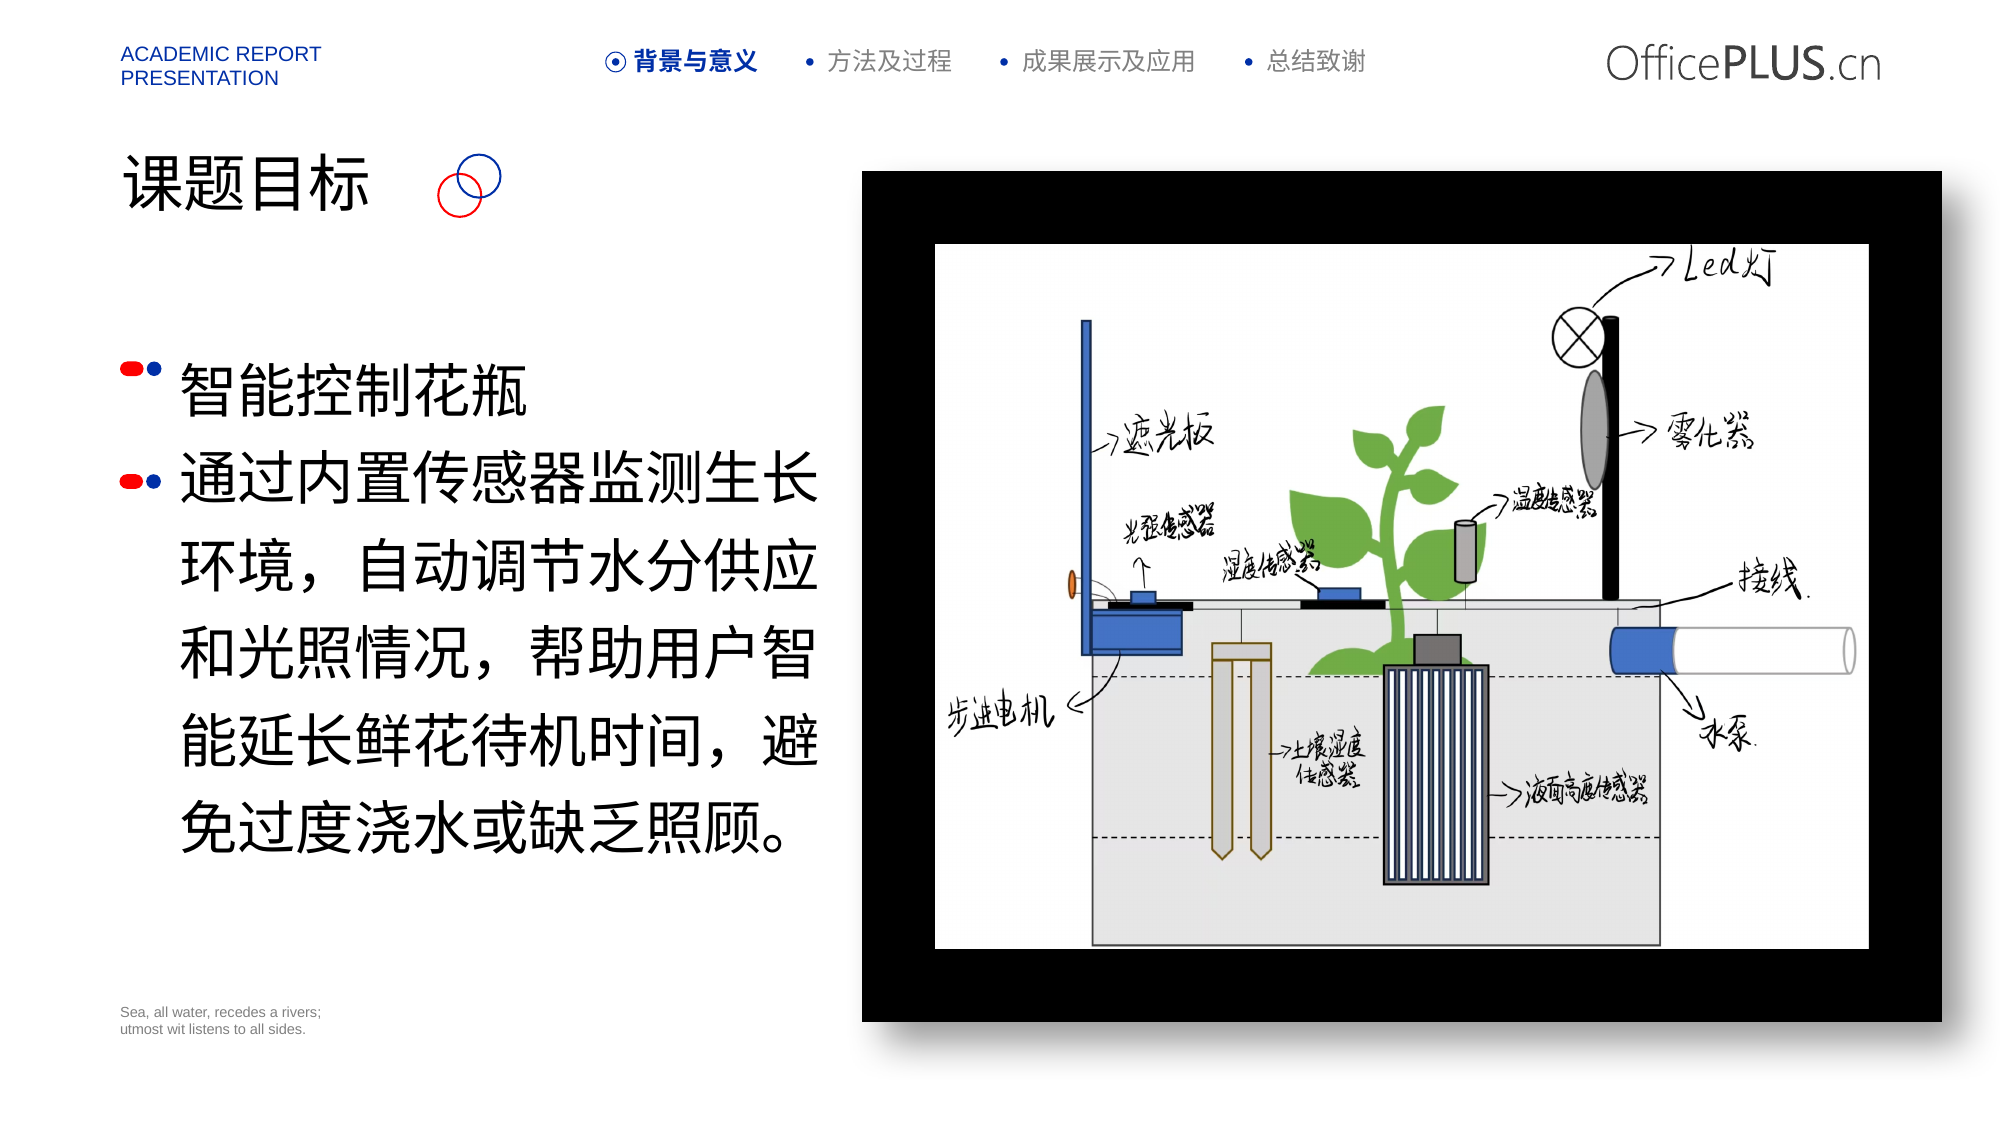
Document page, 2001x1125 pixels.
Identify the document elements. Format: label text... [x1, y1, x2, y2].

text_box [118, 360, 145, 378]
text_box 总结致谢 [1266, 45, 1367, 76]
text_box 方法及过程 [827, 45, 953, 76]
text_box [999, 57, 1009, 67]
text_box 背景与意义 [633, 45, 759, 76]
text_box [604, 51, 627, 73]
text_box [145, 360, 163, 378]
text_box [805, 57, 815, 67]
text_box [118, 473, 145, 490]
text_box 智能控制花瓶 通过内置传感器监测生长环境，自动调节水分供应和光照情况，帮助用户智能延长鲜花待机时间，避免过度浇水或缺乏照顾。 [179, 336, 857, 924]
text_box [456, 153, 502, 199]
text_box [437, 173, 482, 218]
text_box 成果展示及应用 [1022, 45, 1198, 76]
text_box [1243, 57, 1254, 67]
picture [934, 243, 1869, 950]
text_box [145, 473, 162, 490]
text_box 课题目标 [121, 143, 372, 219]
